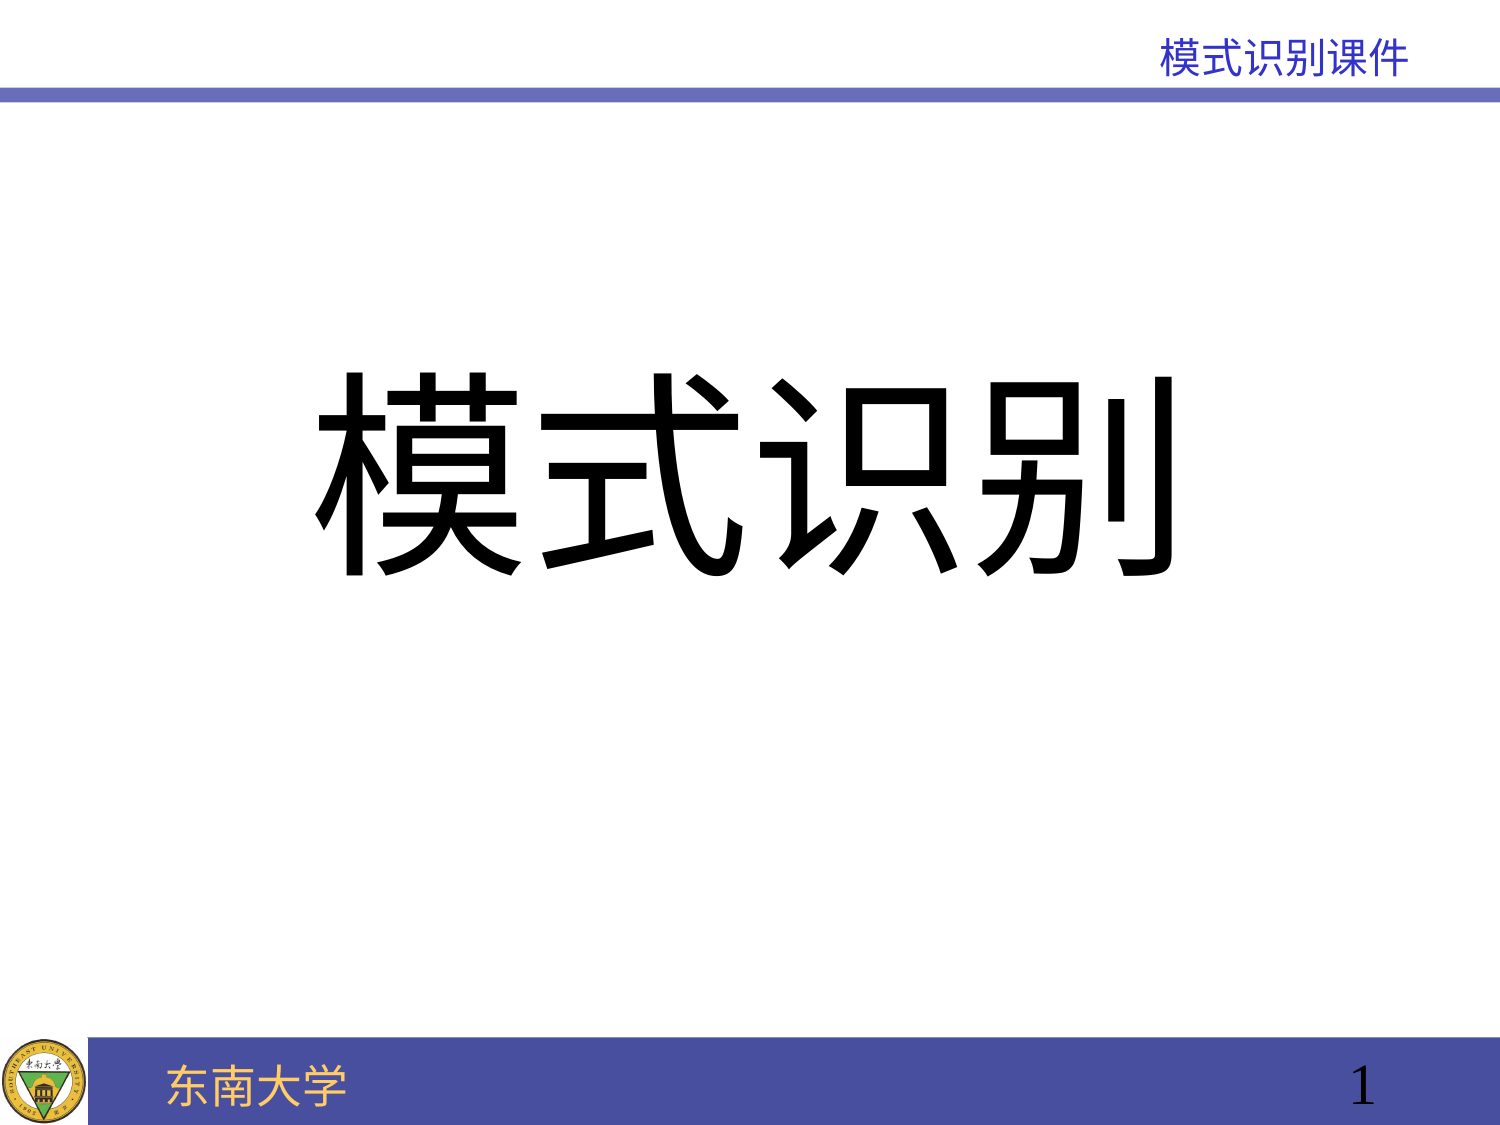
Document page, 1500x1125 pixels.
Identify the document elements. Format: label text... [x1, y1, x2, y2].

picture [0, 1038, 88, 1125]
title 模式识别 [112, 349, 1388, 591]
text_box 1 [1333, 1039, 1500, 1124]
